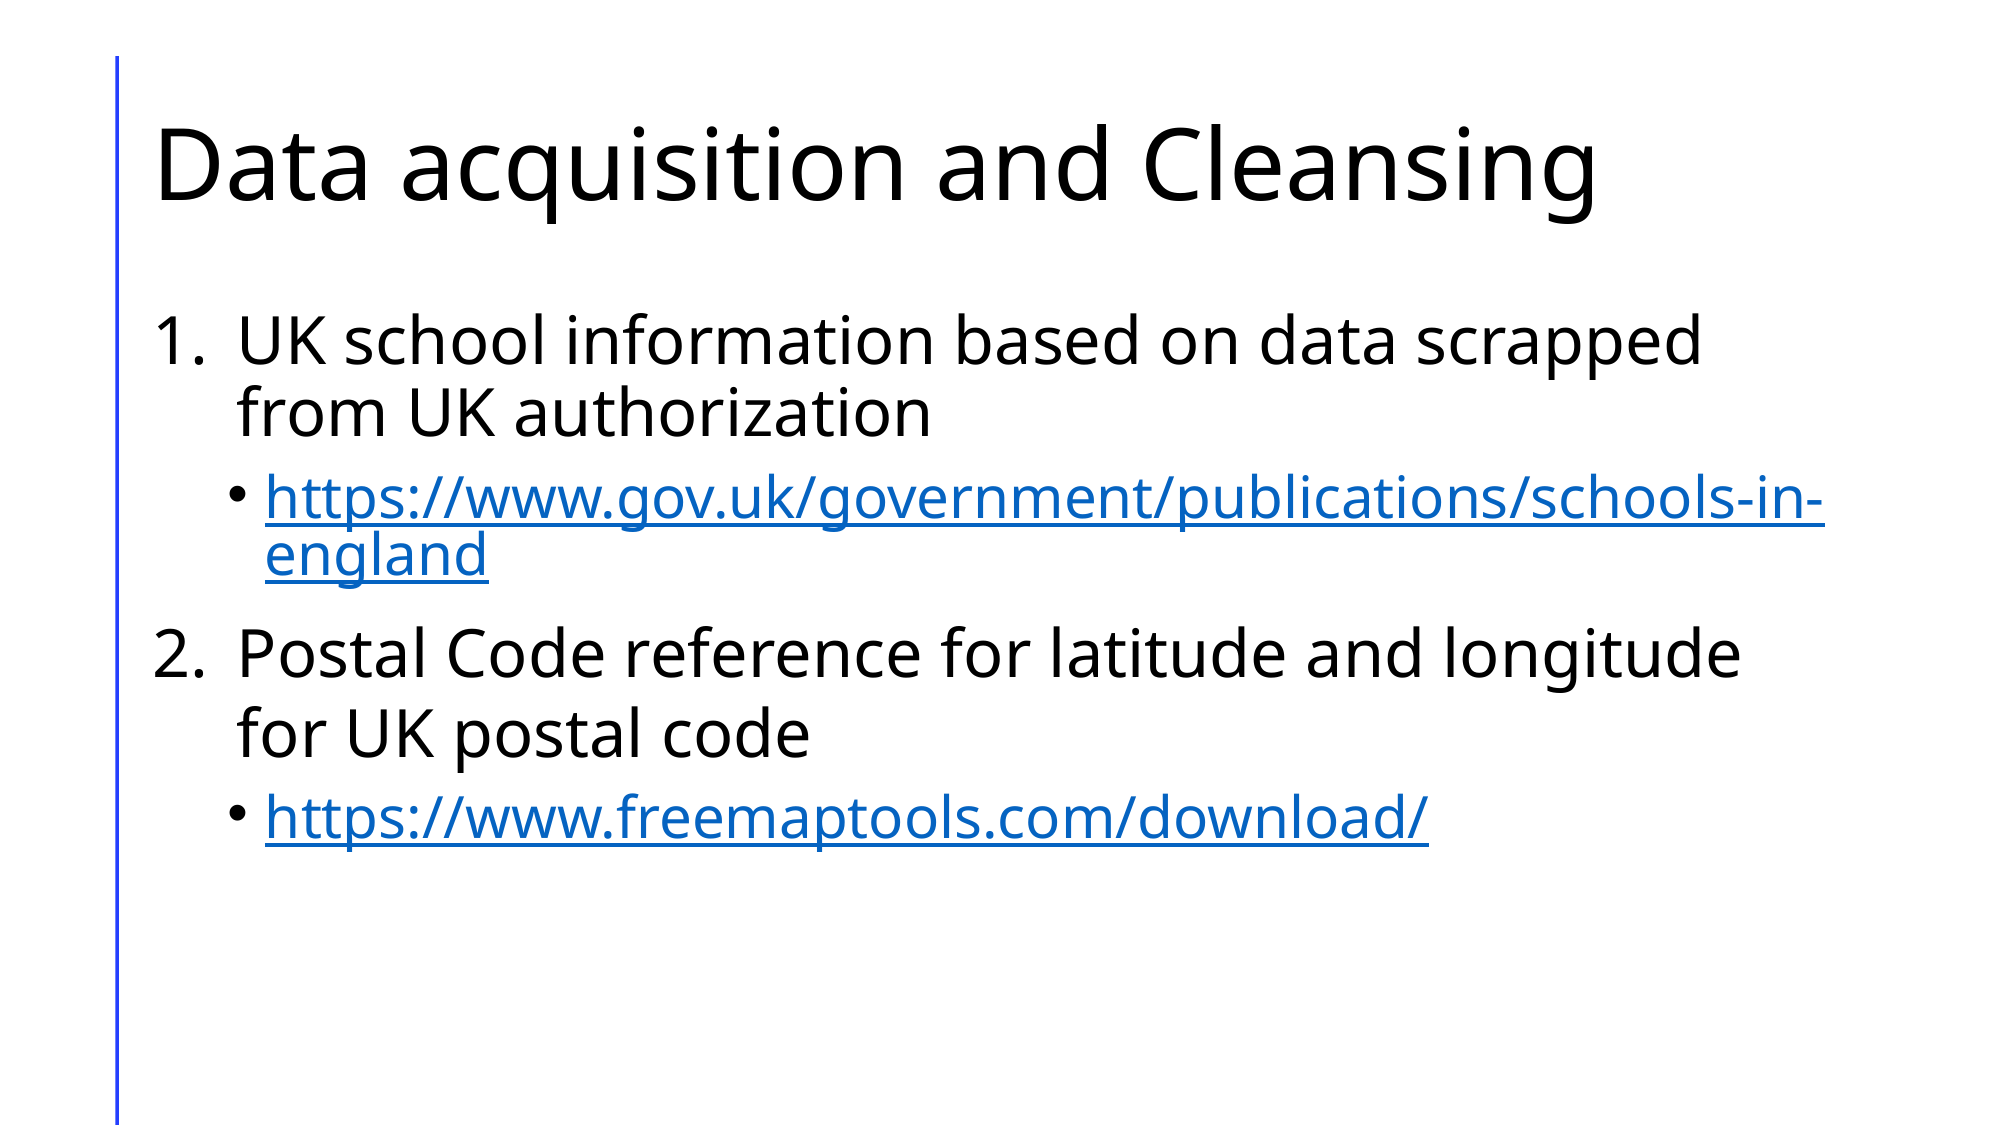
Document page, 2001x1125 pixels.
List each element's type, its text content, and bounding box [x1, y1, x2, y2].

list UK school information based on data scrapped from UK authorization https://www.gov.uk/government/publications/schools-in-england Postal Code reference for latitude and longitude for UK postal code https://www.freemaptools.com/download/ [137, 299, 1863, 1014]
title Data acquisition and Cleansing [137, 59, 1863, 278]
